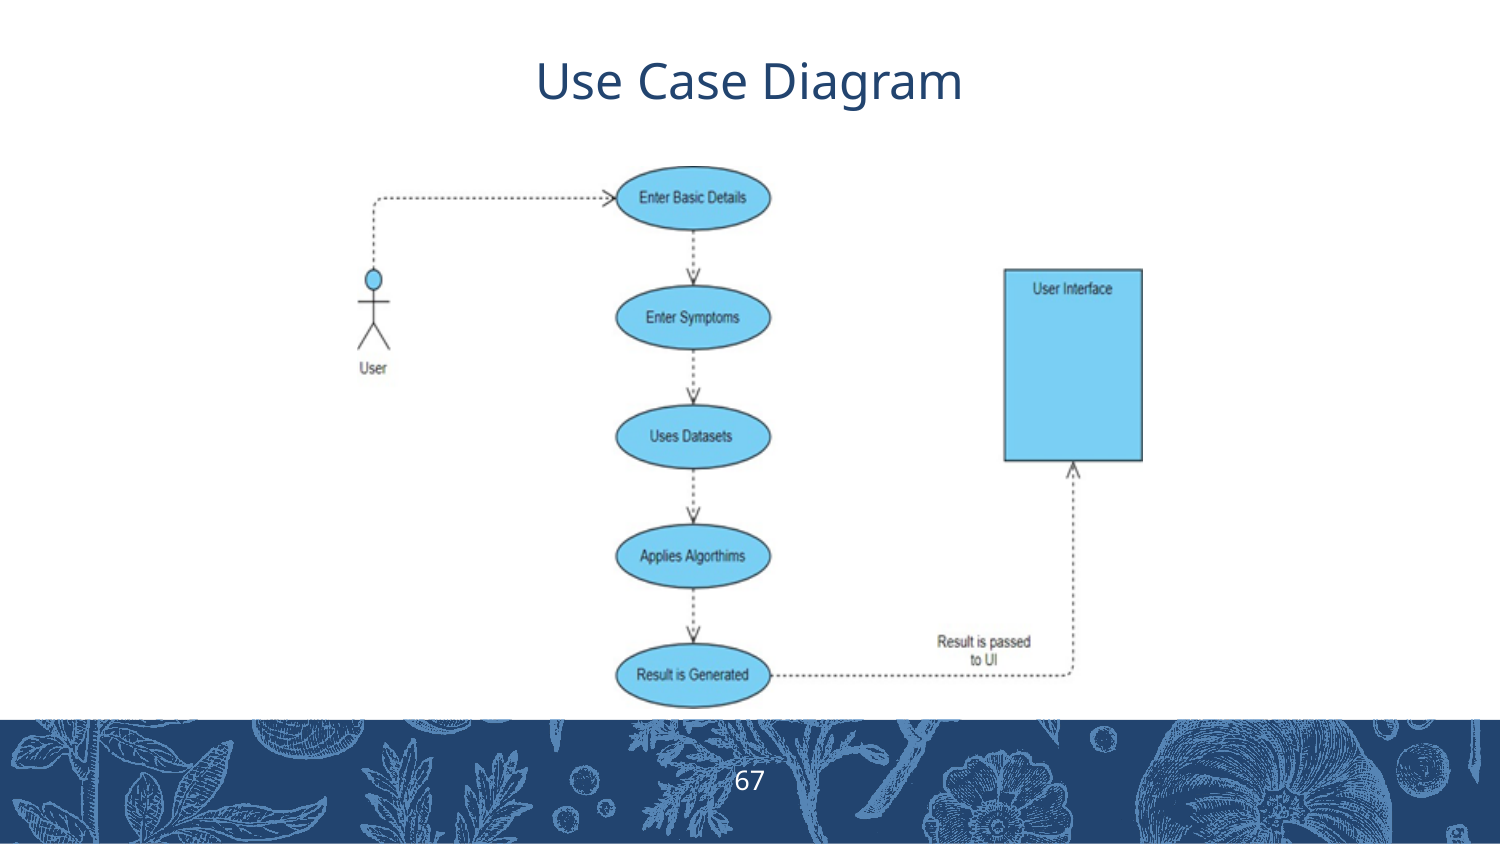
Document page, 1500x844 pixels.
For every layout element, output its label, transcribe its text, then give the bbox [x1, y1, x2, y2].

title Use Case Diagram [140, 0, 1360, 167]
picture [0, 719, 1500, 844]
picture [357, 166, 1143, 709]
slide_number ‹#› [643, 739, 857, 824]
